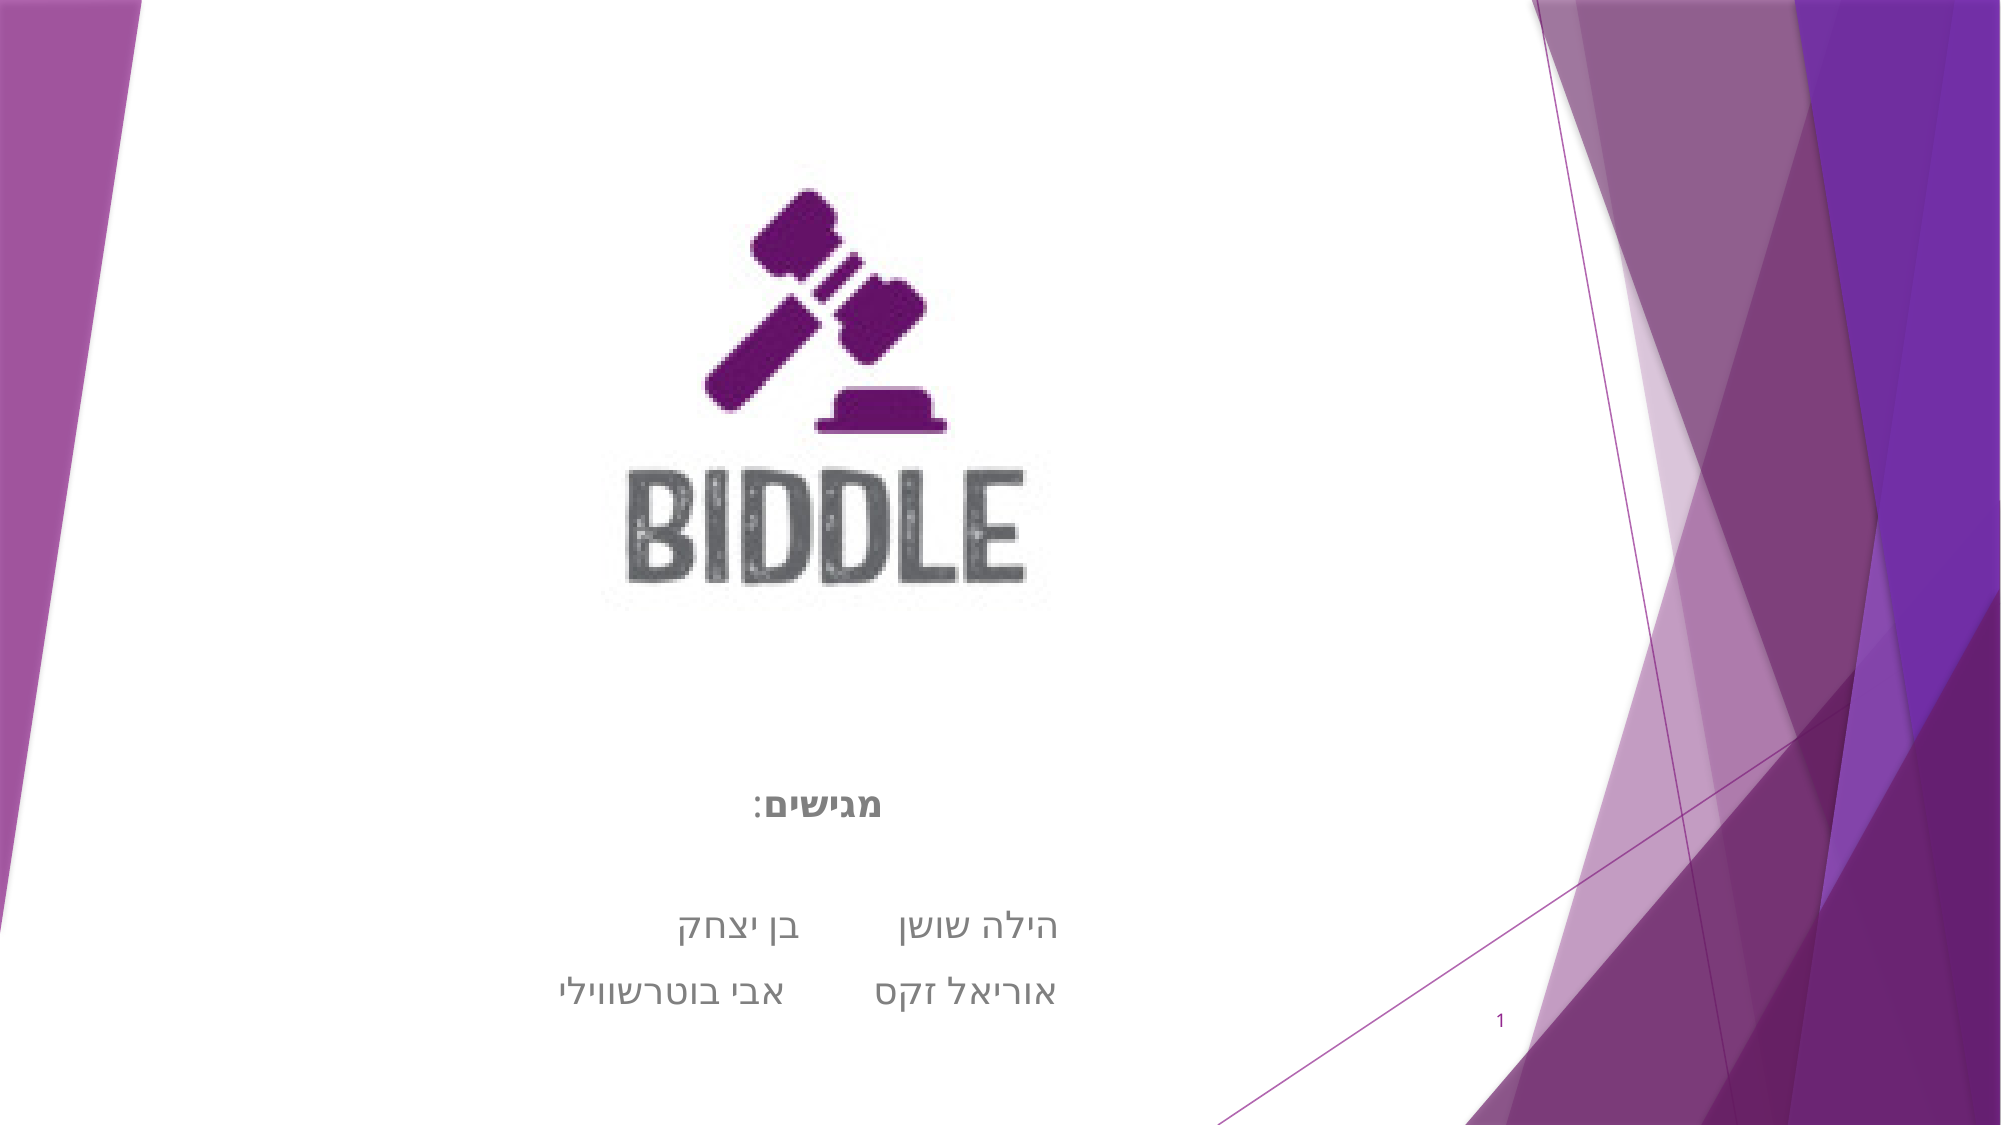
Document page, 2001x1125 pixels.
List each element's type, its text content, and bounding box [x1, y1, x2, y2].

slide_number 1 [1409, 991, 1522, 1051]
picture [439, 0, 1213, 773]
subtitle מגישים: הילה שושן בן יצחק אוריאל זקס אבי בוטרשווילי [171, 772, 1446, 1067]
